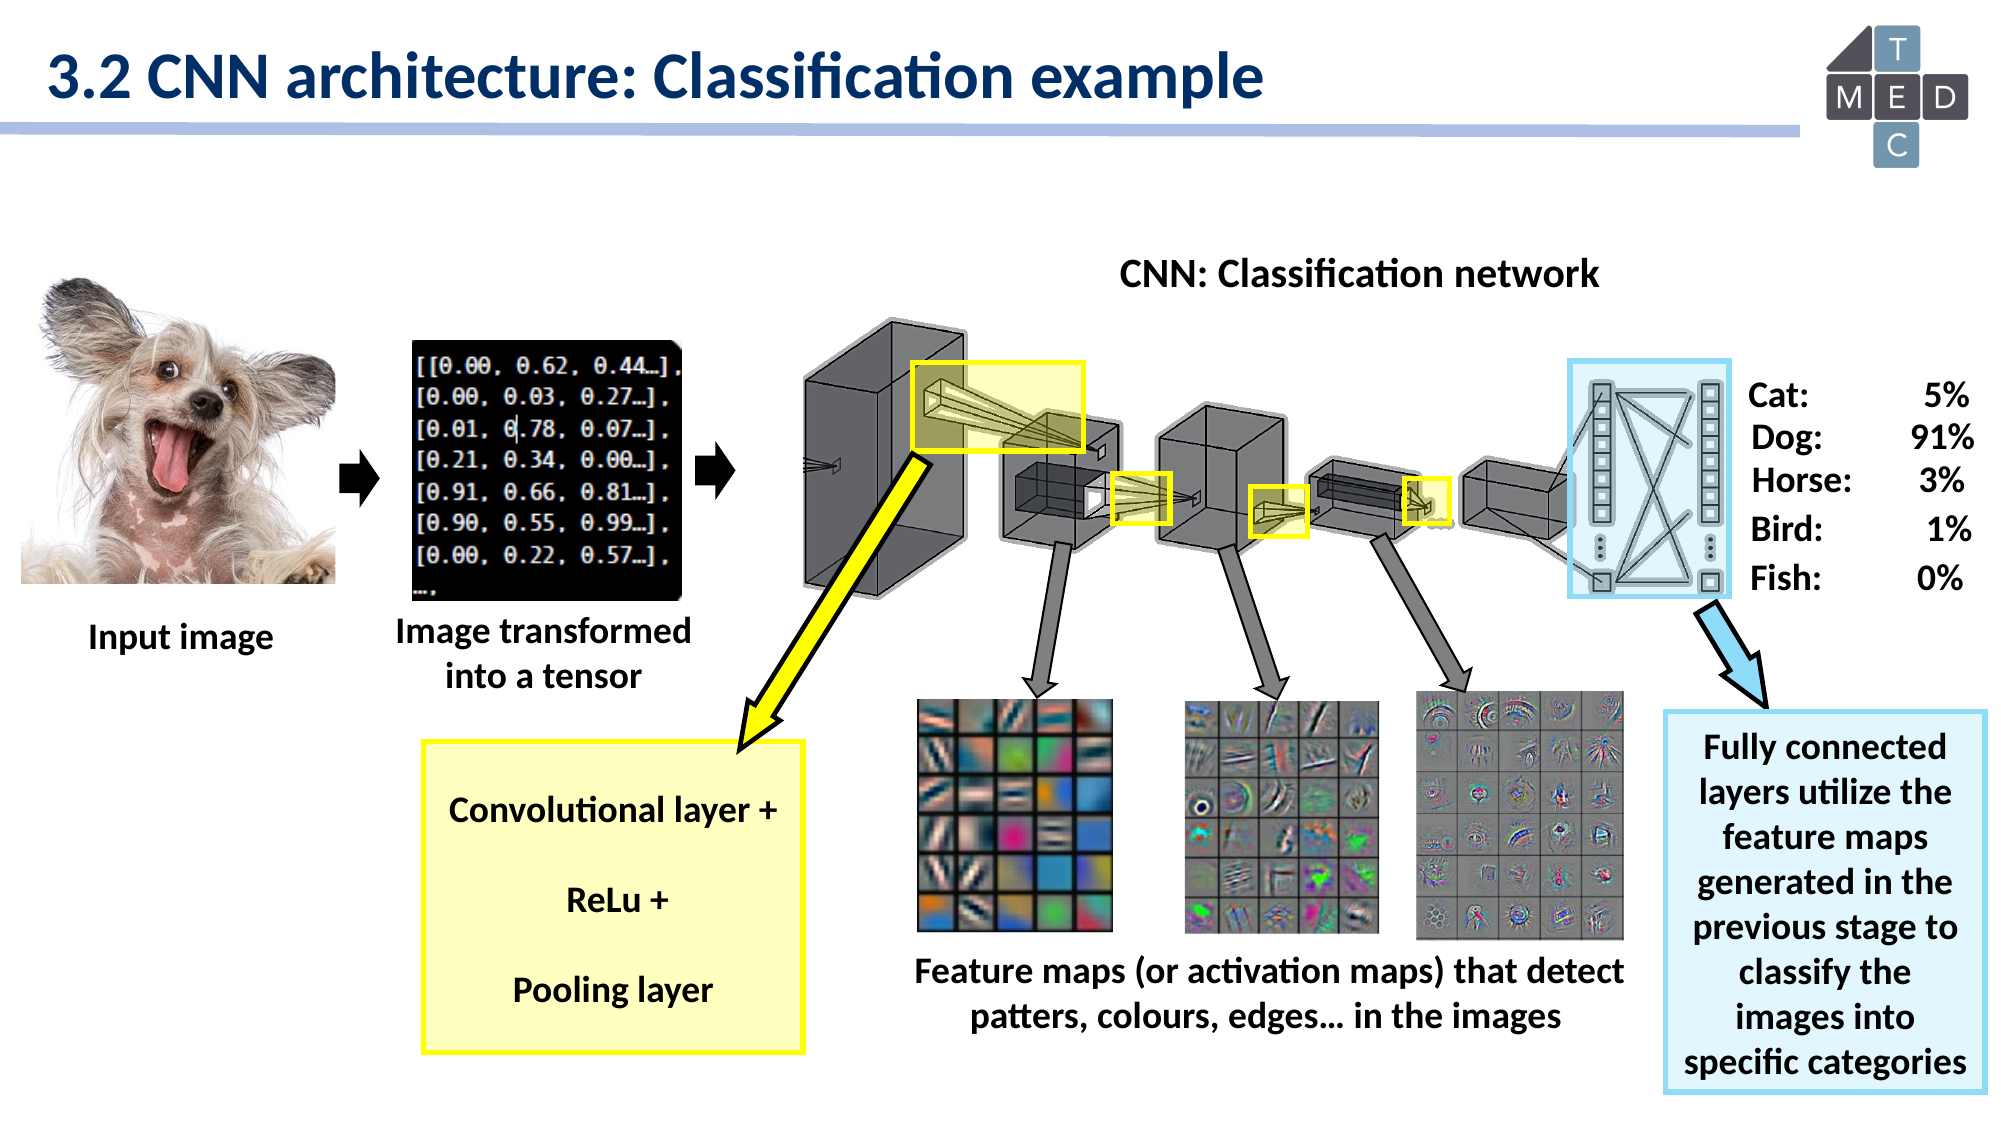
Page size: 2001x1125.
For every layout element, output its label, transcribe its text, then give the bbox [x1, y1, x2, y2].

text_box [1021, 620, 1060, 699]
text_box Convolutional layer + ReLu + Pooling layer [423, 741, 804, 1054]
text_box CNN: Classification network [1031, 238, 1689, 268]
text_box Dog: 91% [1733, 404, 1993, 448]
text_box [694, 437, 737, 504]
text_box [738, 620, 835, 753]
text_box 3.2 CNN architecture: Classification example [32, 24, 1370, 119]
picture [803, 268, 1725, 620]
picture [1184, 701, 1380, 935]
picture [411, 340, 682, 601]
text_box [1698, 614, 1768, 711]
picture [909, 699, 1113, 933]
text_box Fish: 0% [1725, 546, 1991, 606]
text_box Horse: 3% [1730, 448, 1997, 508]
picture [1414, 691, 1630, 941]
text_box Input image [53, 604, 309, 665]
text_box Bird: 1% [1730, 497, 1995, 557]
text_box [0, 128, 1800, 132]
text_box [338, 445, 382, 512]
text_box Feature maps (or activation maps) that detect patters, colours, edges… in the images [842, 938, 1665, 1043]
picture [1799, 0, 2001, 172]
text_box Fully connected layers utilize the feature maps generated in the previous stage to classify the images into specific categories [1665, 711, 1986, 1093]
text_box [1413, 620, 1473, 691]
text_box Image transformed into a tensor [354, 598, 734, 704]
text_box Cat: 5% [1730, 362, 1988, 422]
text_box [1725, 360, 1730, 598]
picture [20, 270, 336, 584]
text_box [1240, 620, 1291, 701]
